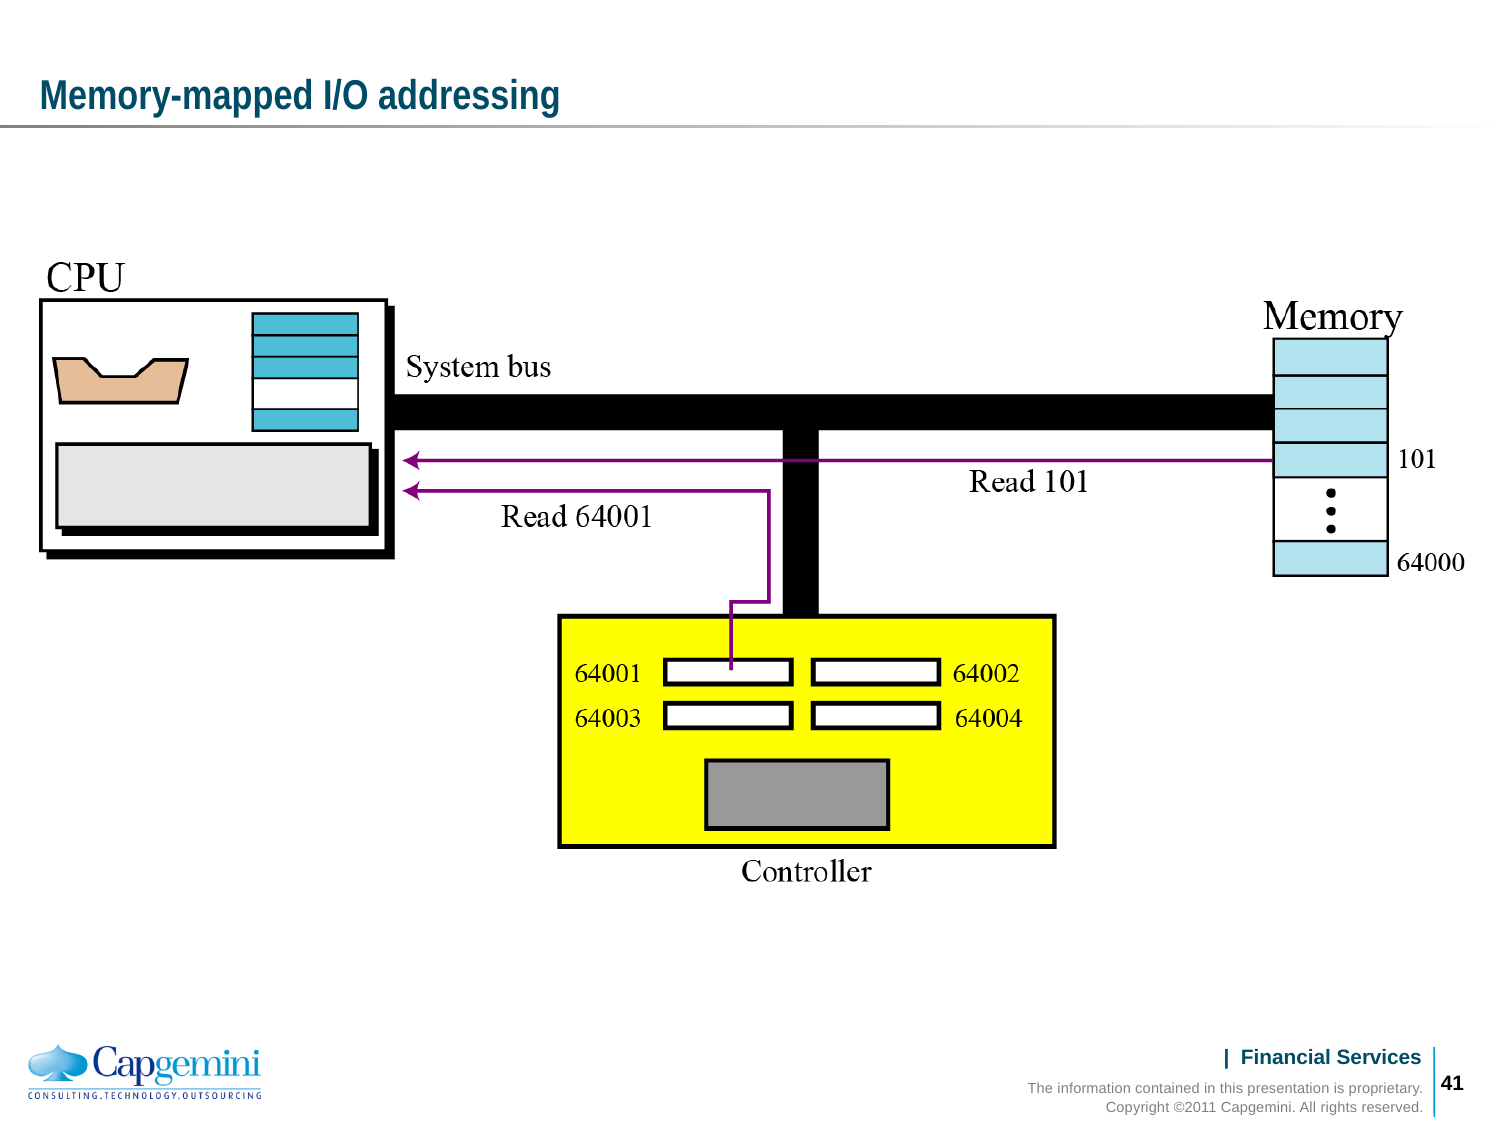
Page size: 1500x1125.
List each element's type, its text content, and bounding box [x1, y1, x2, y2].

title Memory-mapped I/O addressing [39, 34, 1470, 126]
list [39, 257, 1465, 893]
picture [26, 1043, 263, 1100]
